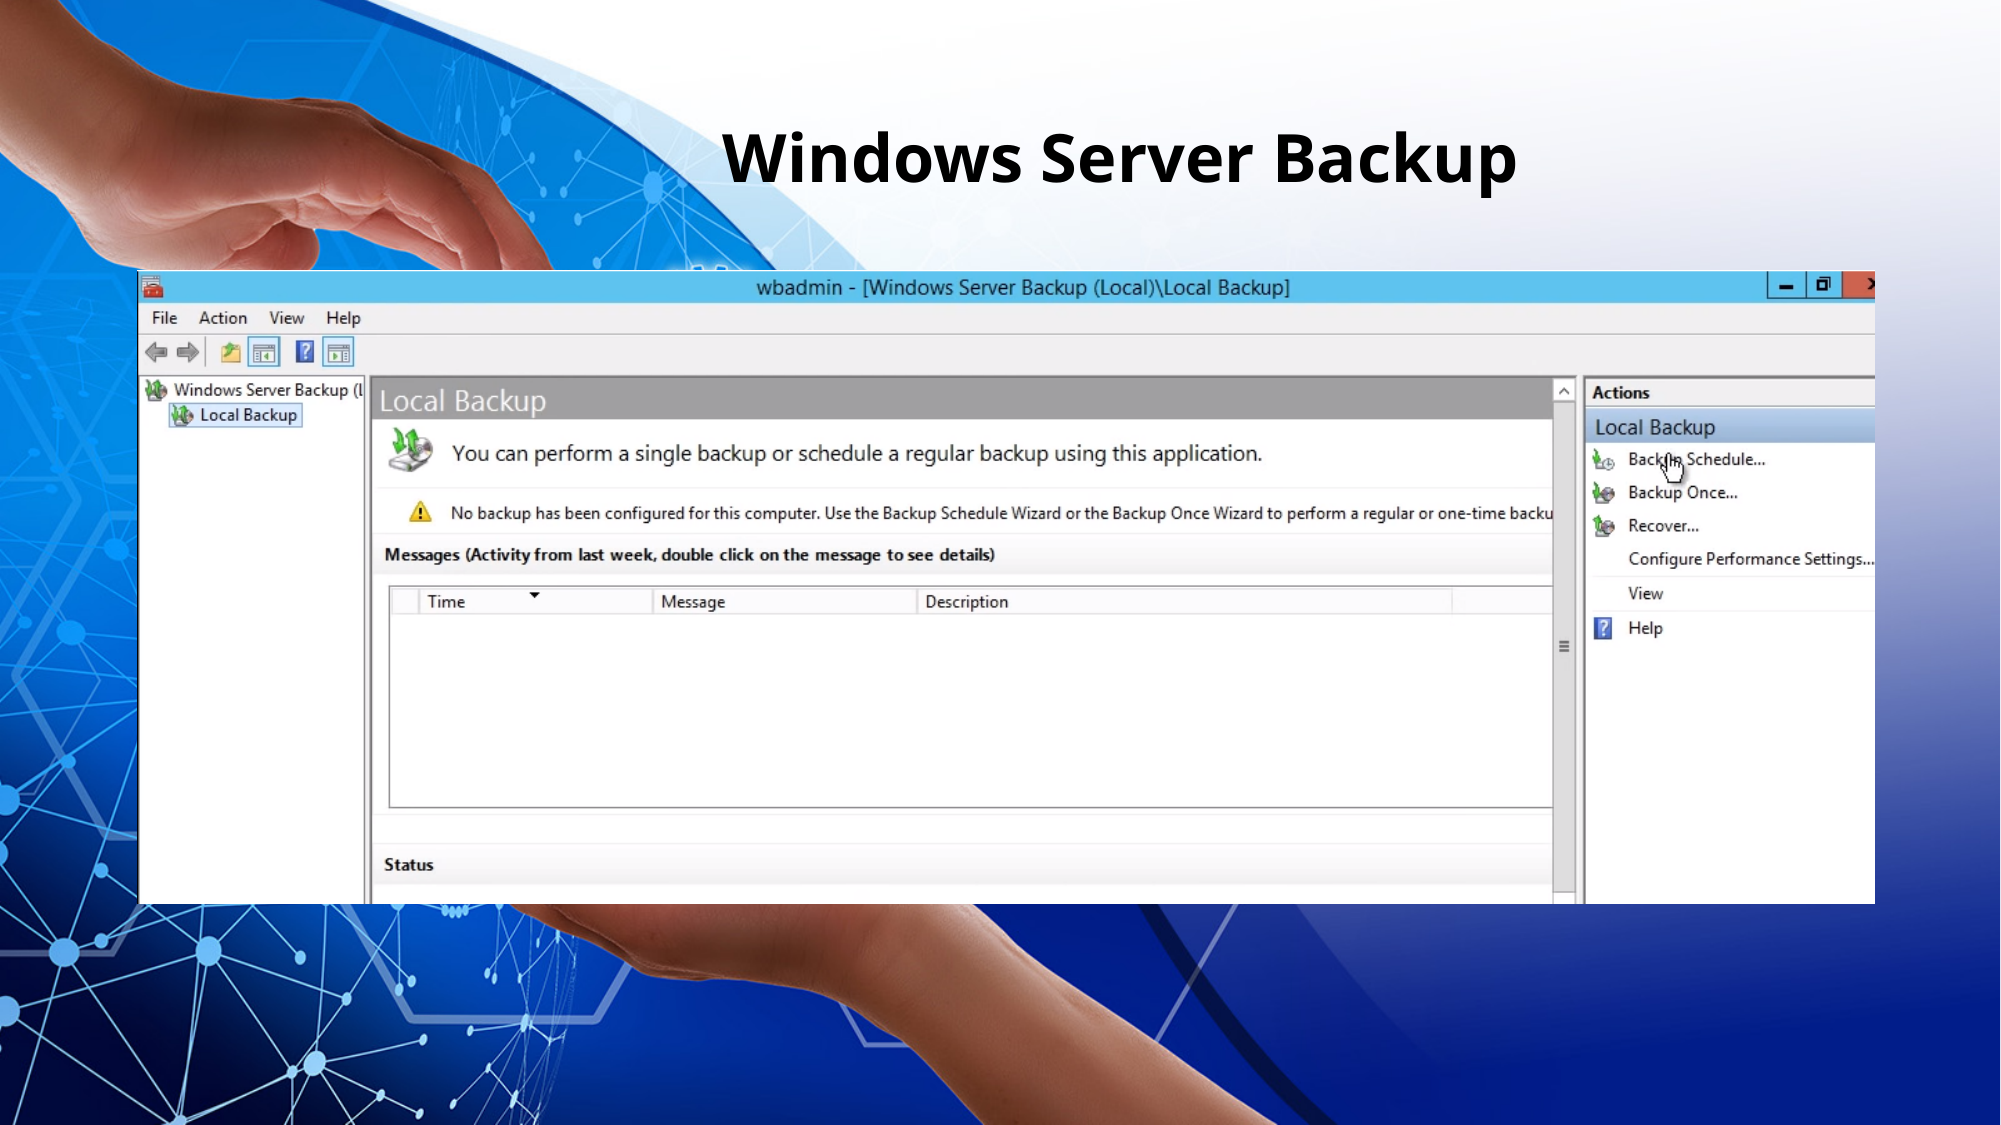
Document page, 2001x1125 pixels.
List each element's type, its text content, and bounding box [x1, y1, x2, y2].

text_box Windows Server Backup [514, 108, 1729, 203]
picture [0, 0, 2001, 1125]
